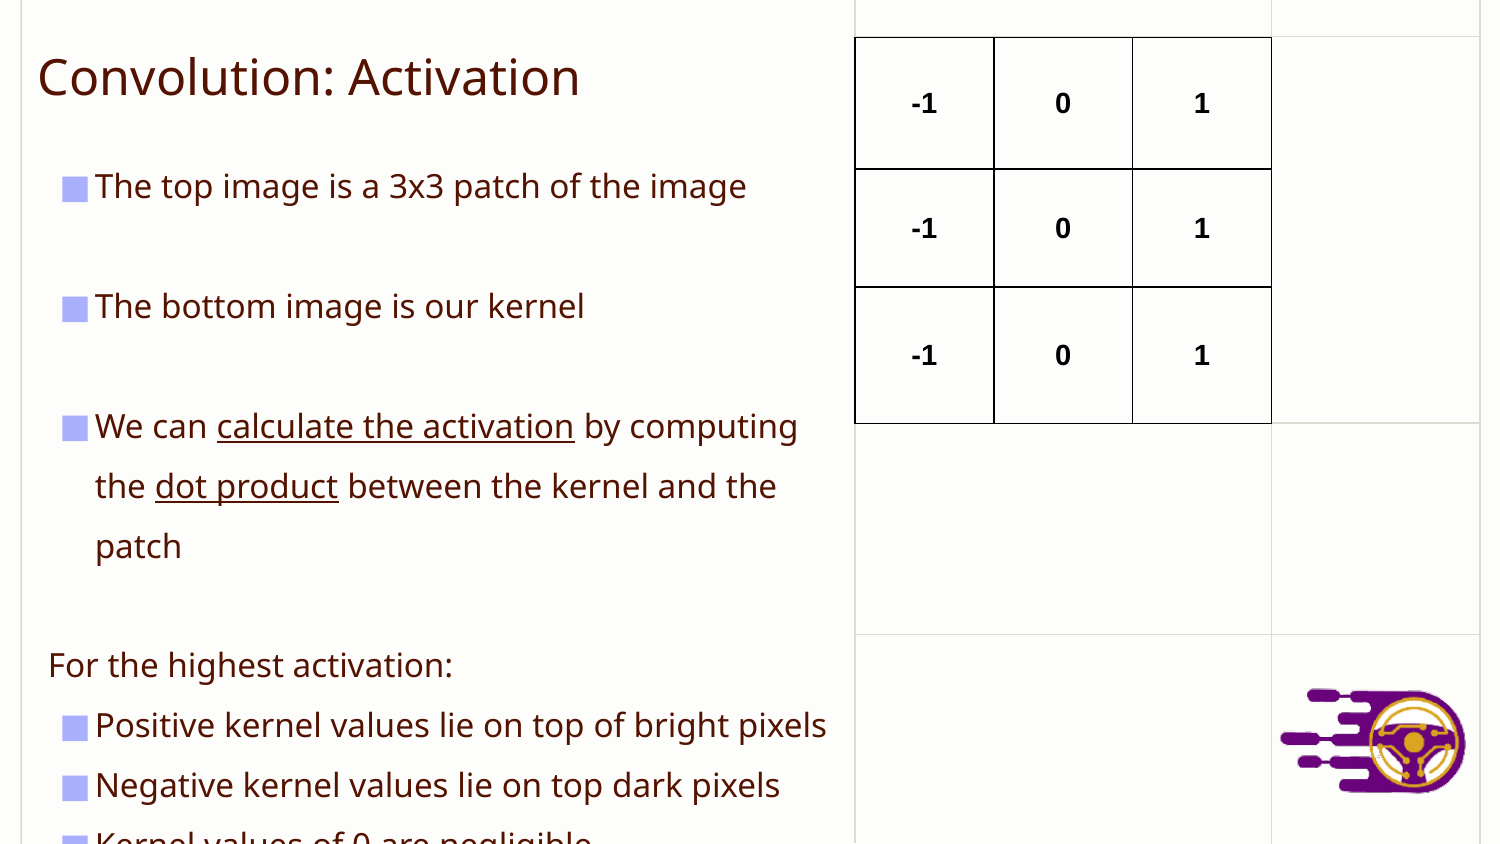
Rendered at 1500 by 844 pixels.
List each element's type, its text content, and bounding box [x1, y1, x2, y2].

title Convolution: Activation [22, 37, 852, 209]
picture [854, 37, 1272, 424]
picture [1271, 635, 1478, 842]
subtitle The top image is a 3x3 patch of the image The bottom image is our kernel We can calculate the activation by computing the dot product between the kernel and the patch For the highest activation: Positive kernel values lie on top of bright pixels Negative kernel values lie on top dark pixels Kernel values of 0 are negligible [32, 130, 847, 791]
